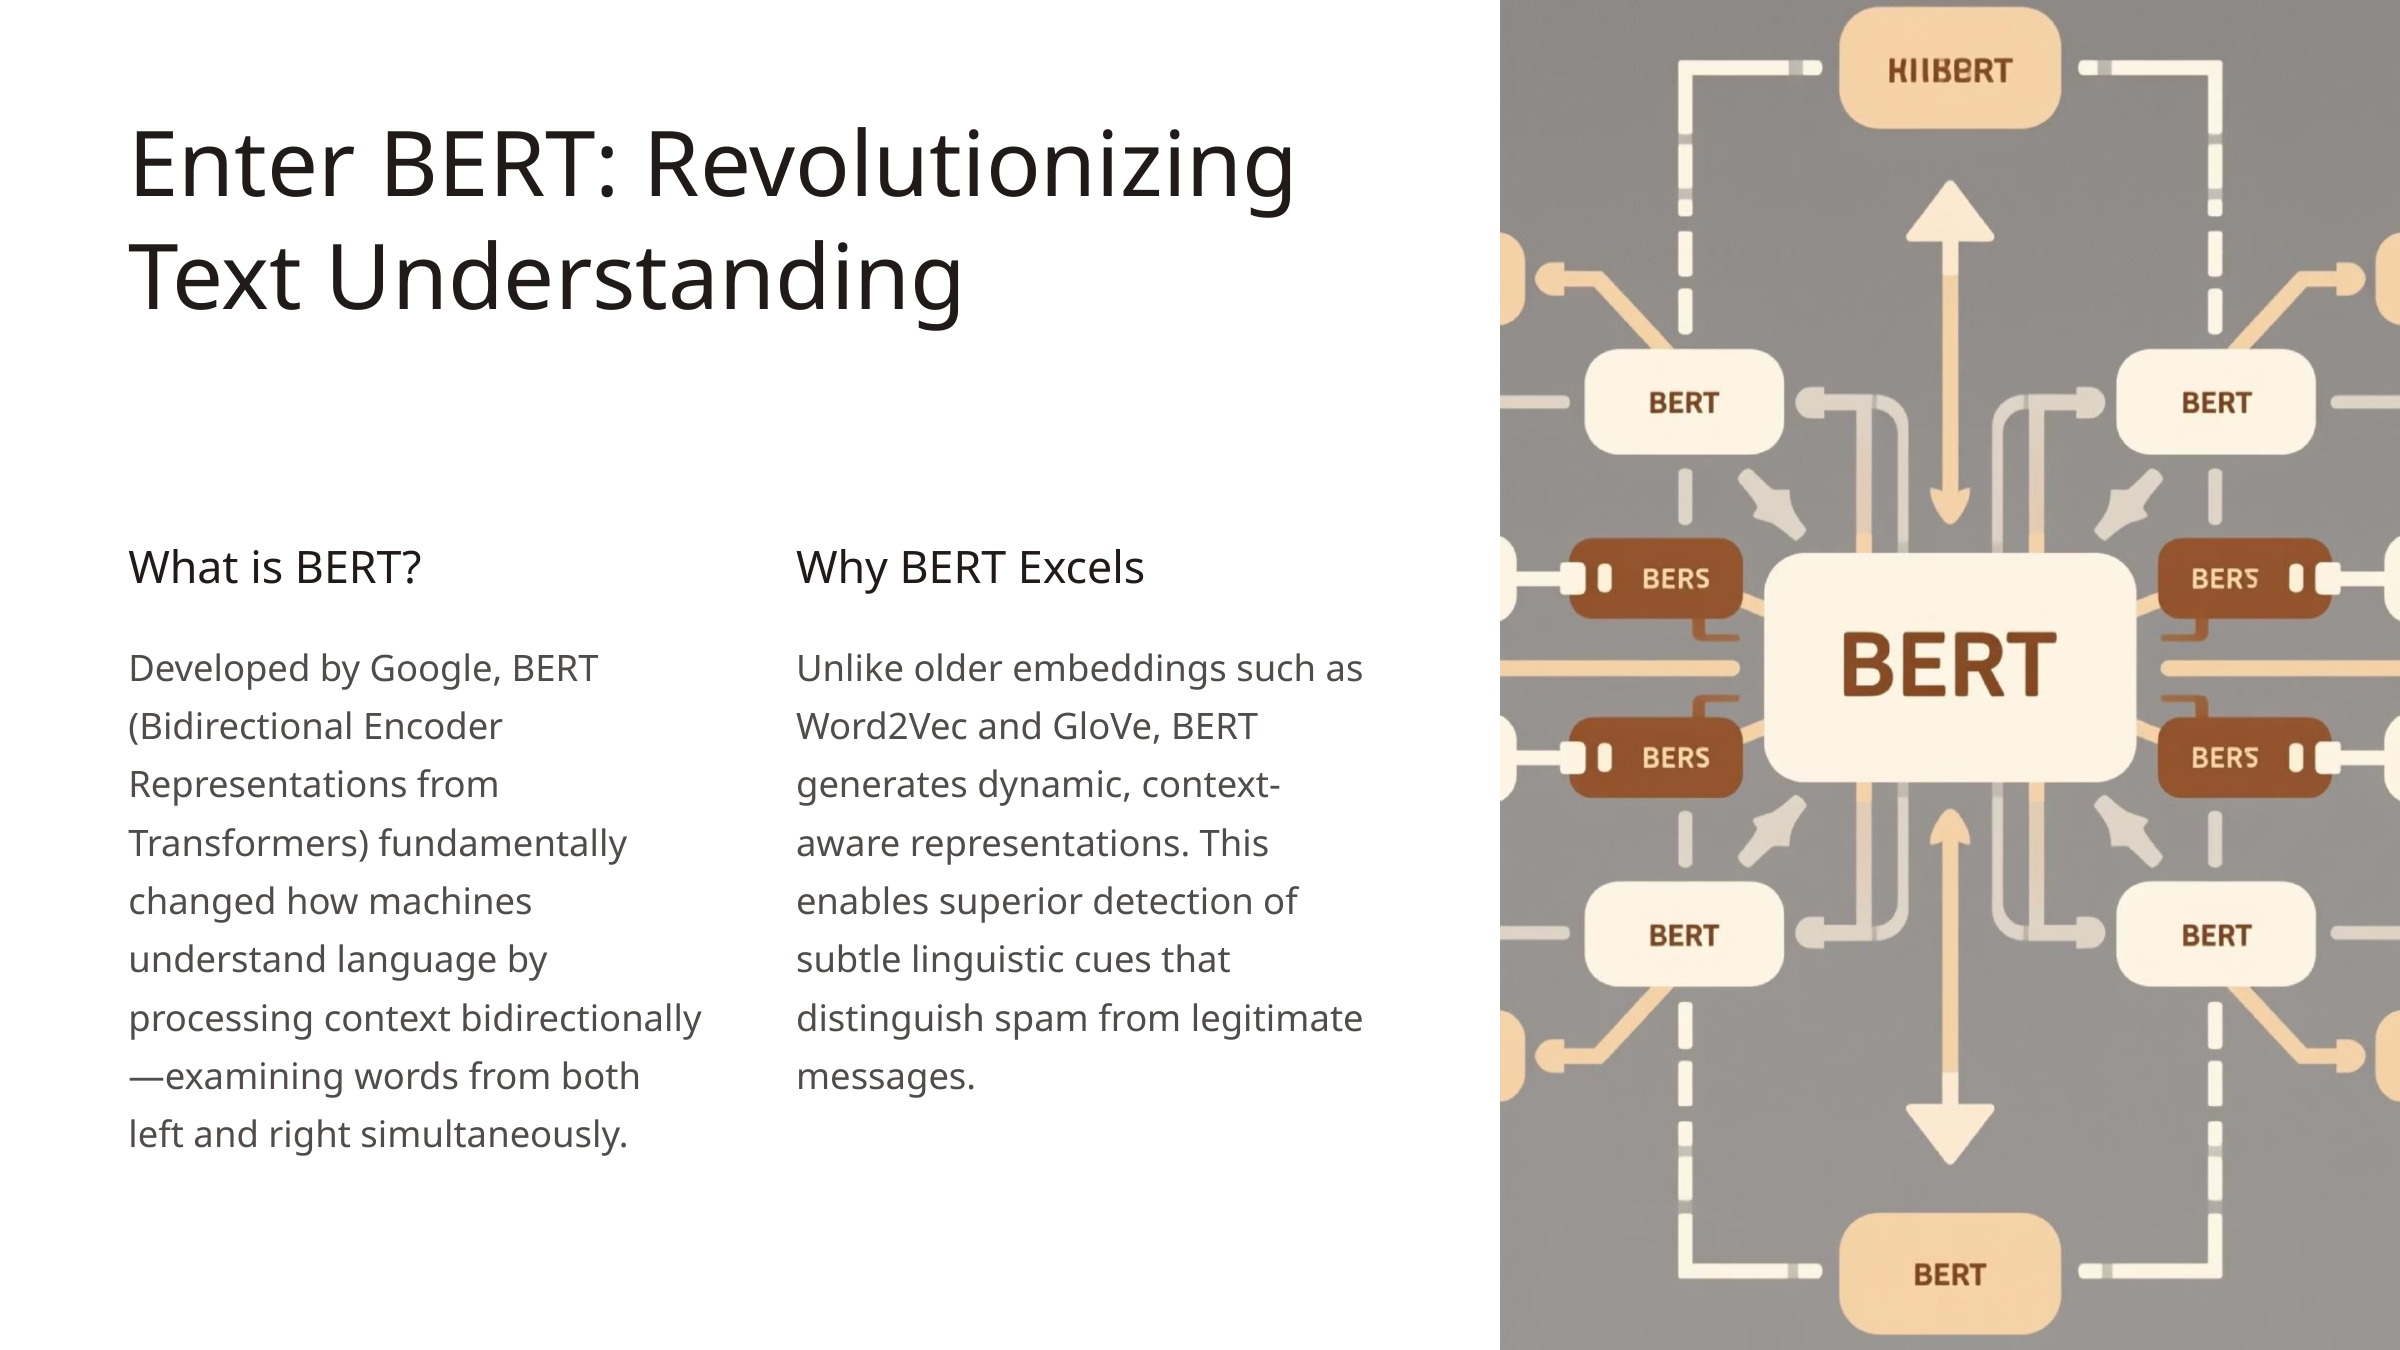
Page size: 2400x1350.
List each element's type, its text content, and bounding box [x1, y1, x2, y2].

picture [1499, 0, 2400, 1350]
text_box Unlike older embeddings such as Word2Vec and GloVe, BERT generates dynamic, context-aware representations. This enables superior detection of subtle linguistic cues that distinguish spam from legitimate messages. [795, 630, 1373, 1100]
text_box Developed by Google, BERT (Bidirectional Encoder Representations from Transformers) fundamentally changed how machines understand language by processing context bidirectionally—examining words from both left and right simultaneously. [128, 630, 706, 1217]
text_box What is BERT? [128, 536, 587, 594]
text_box Why BERT Excels [796, 536, 1255, 594]
text_box Enter BERT: Revolutionizing Text Understanding [128, 100, 1372, 445]
